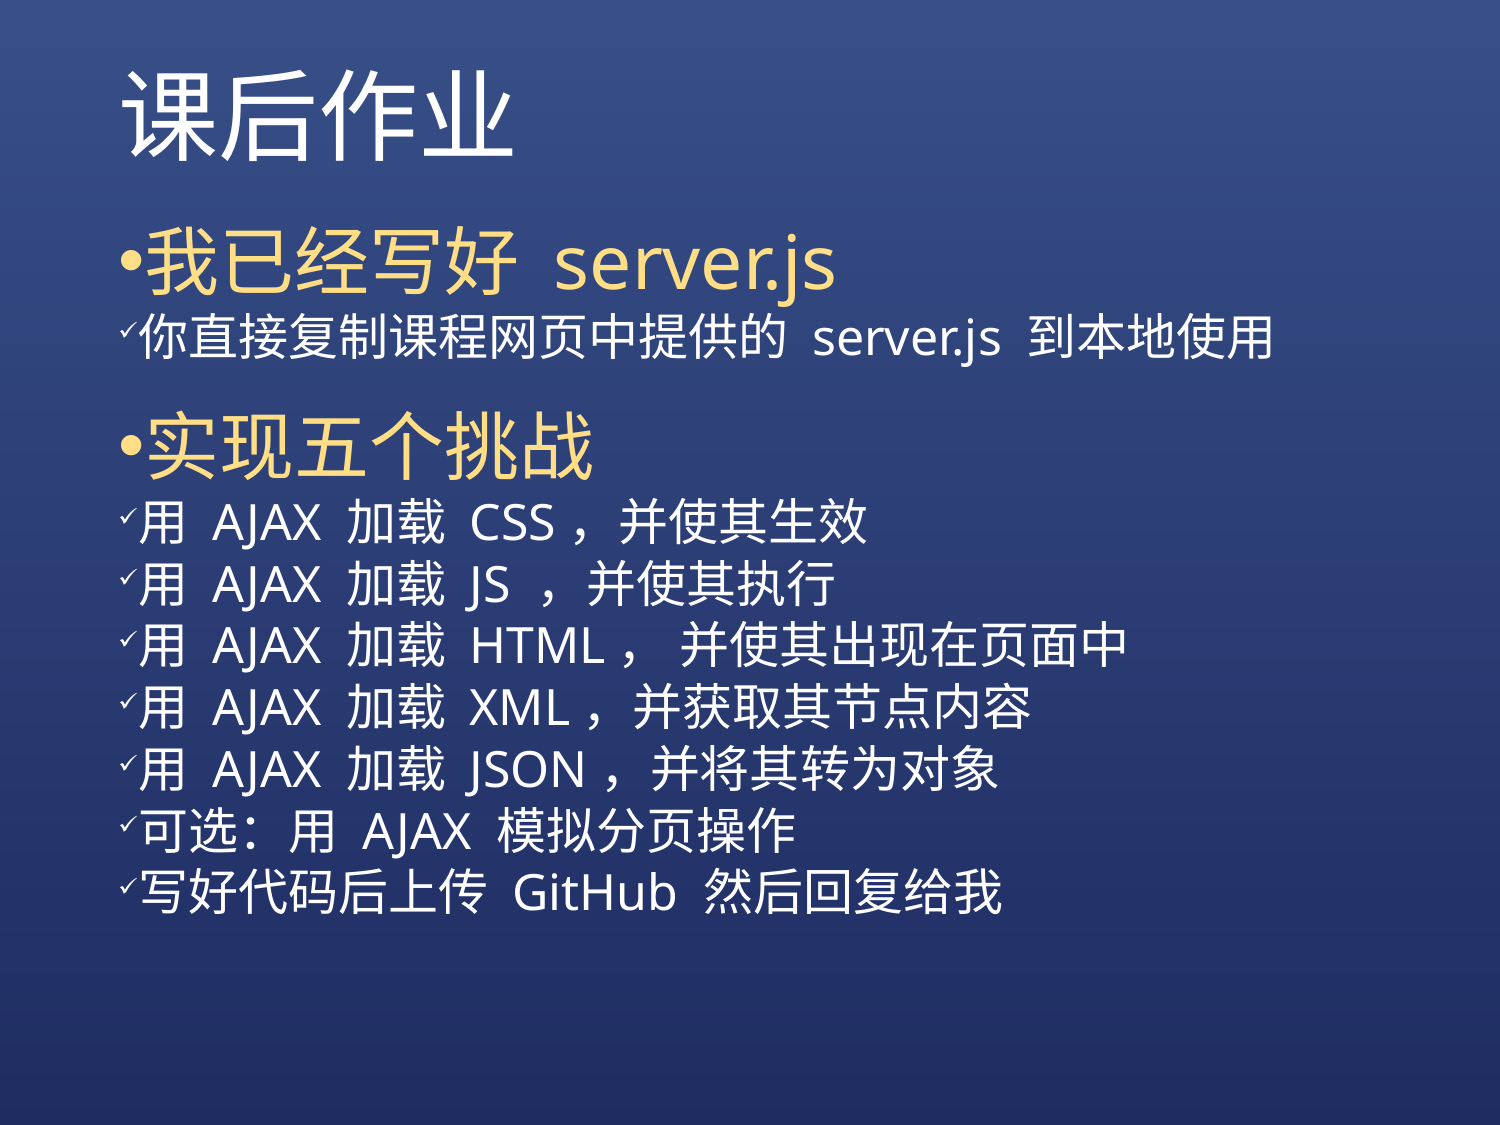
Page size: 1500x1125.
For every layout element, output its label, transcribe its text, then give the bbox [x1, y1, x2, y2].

title 课后作业 [103, 59, 1397, 184]
list 我已经写好 server.js 你直接复制课程网页中提供的 server.js 到本地使用 实现五个挑战 用 AJAX 加载 CSS，并使其生效 用 AJAX 加载 JS ，并使其执行 用 AJAX 加载 HTML， 并使其出现在页面中 用 AJAX 加载 XML，并获取其节点内容 用 AJAX 加载 JSON，并将其转为对象 可选：用 AJAX 模拟分页操作 写好代码后上传 GitHub 然后回复给我 [103, 206, 1397, 1090]
